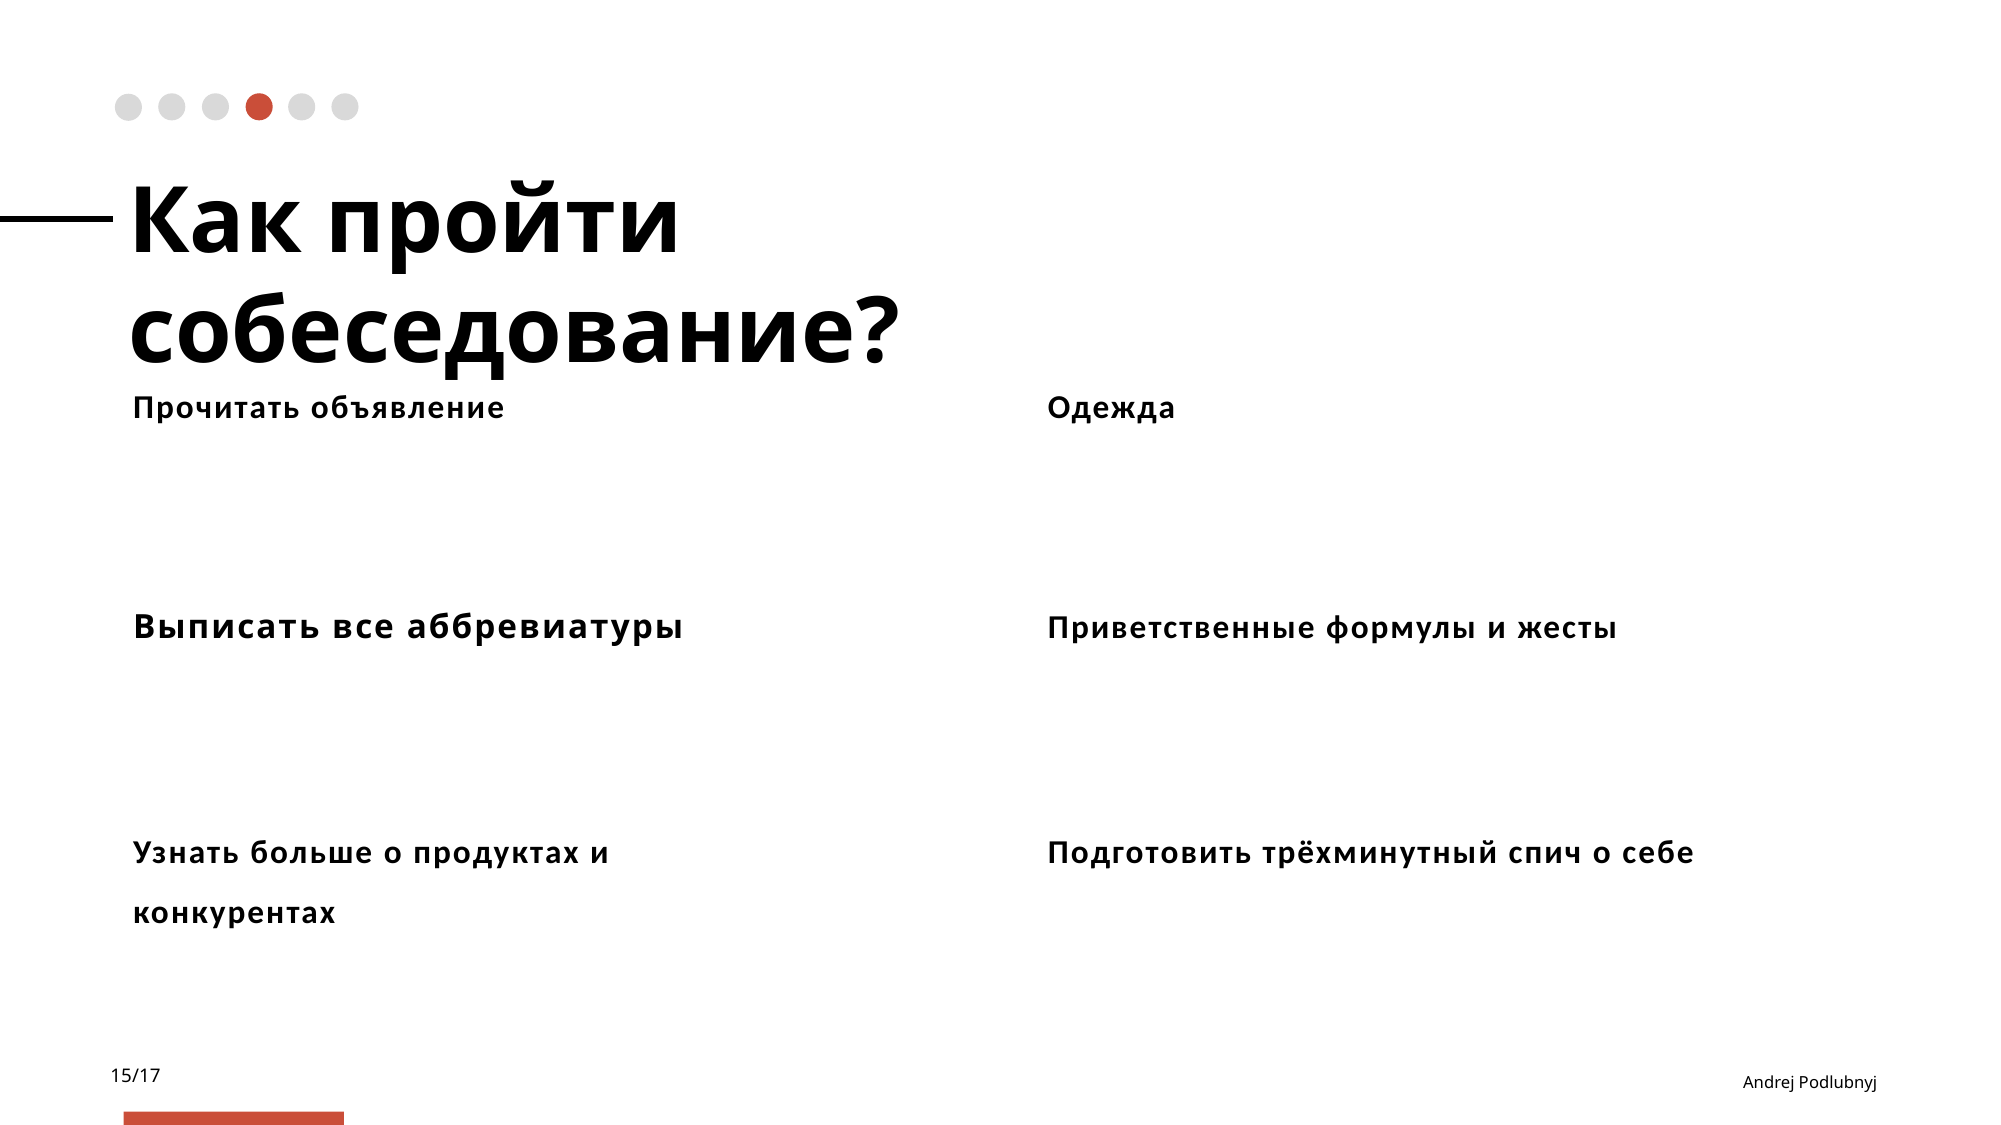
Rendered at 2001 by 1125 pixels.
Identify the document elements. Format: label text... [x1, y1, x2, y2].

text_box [114, 93, 359, 121]
text_box Приветственные формулы и жесты [1032, 577, 1663, 721]
text_box Одежда [1032, 357, 1728, 545]
text_box Как пройти собеседование? [113, 153, 1336, 389]
text_box Узнать больше о продуктах и конкурентах [118, 802, 748, 955]
text_box Прочитать объявление [118, 389, 748, 545]
text_box Подготовить трёхминутный спич о себе [1032, 802, 1782, 955]
text_box Выписать все аббревиатуры [118, 577, 748, 721]
